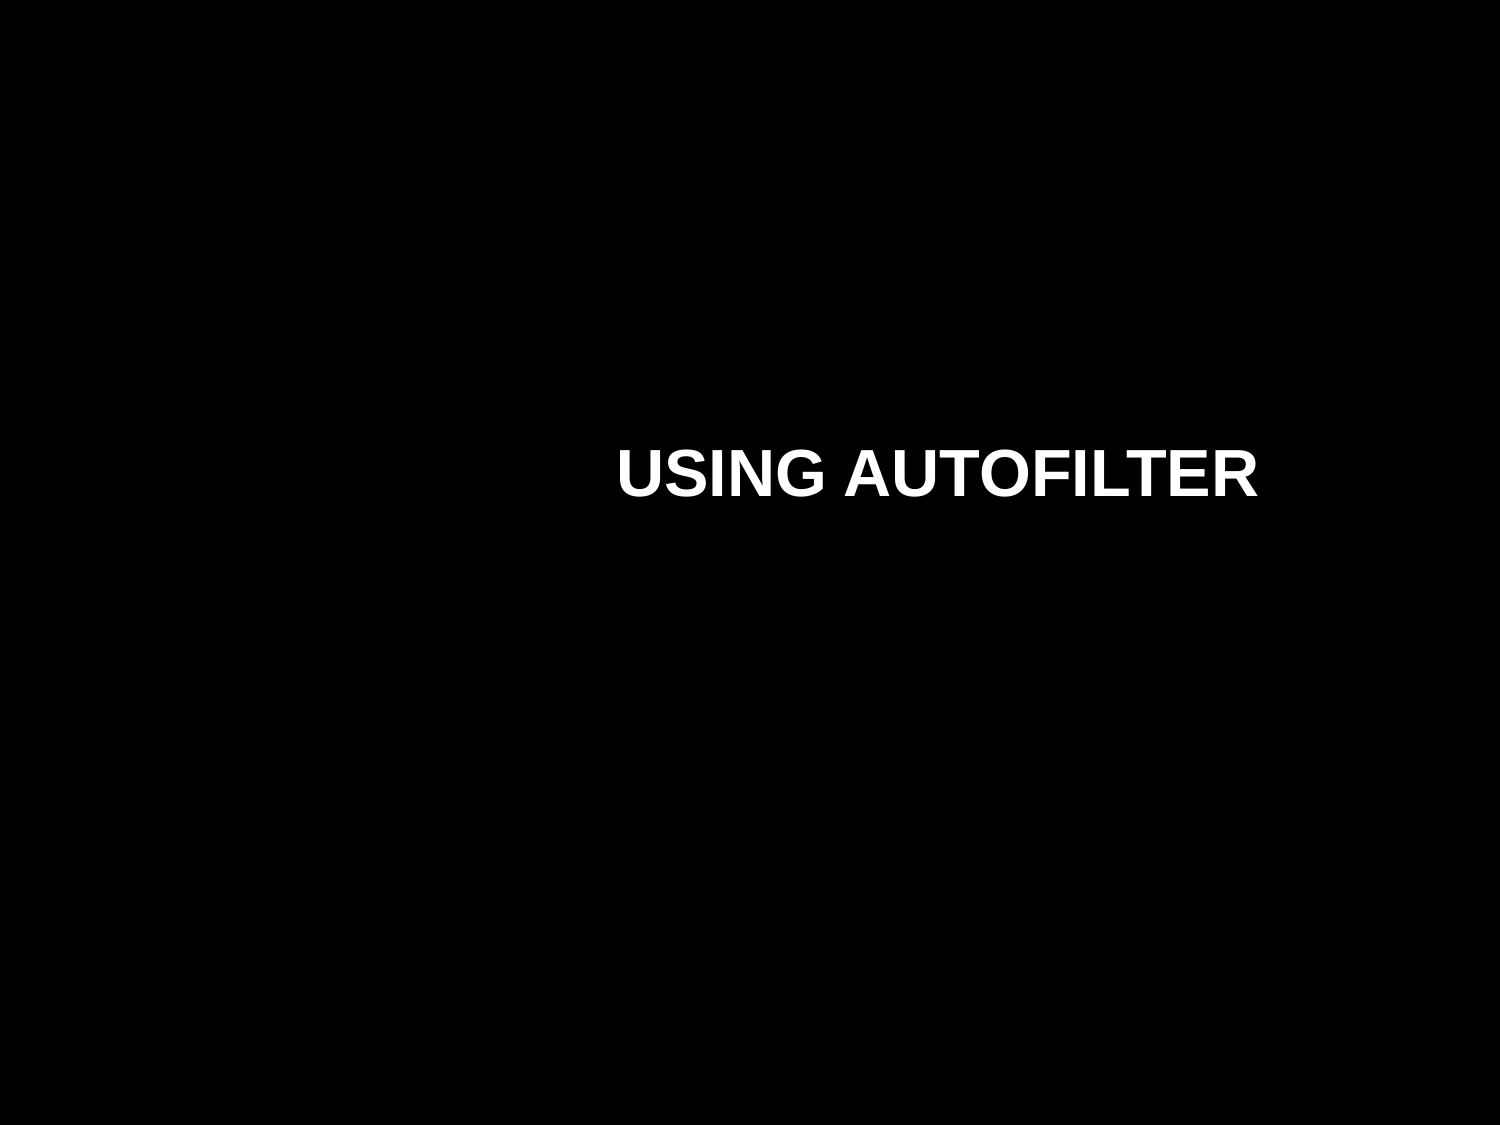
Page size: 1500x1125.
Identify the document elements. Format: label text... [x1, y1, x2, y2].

title USING AUTOFILTER [0, 349, 1276, 591]
